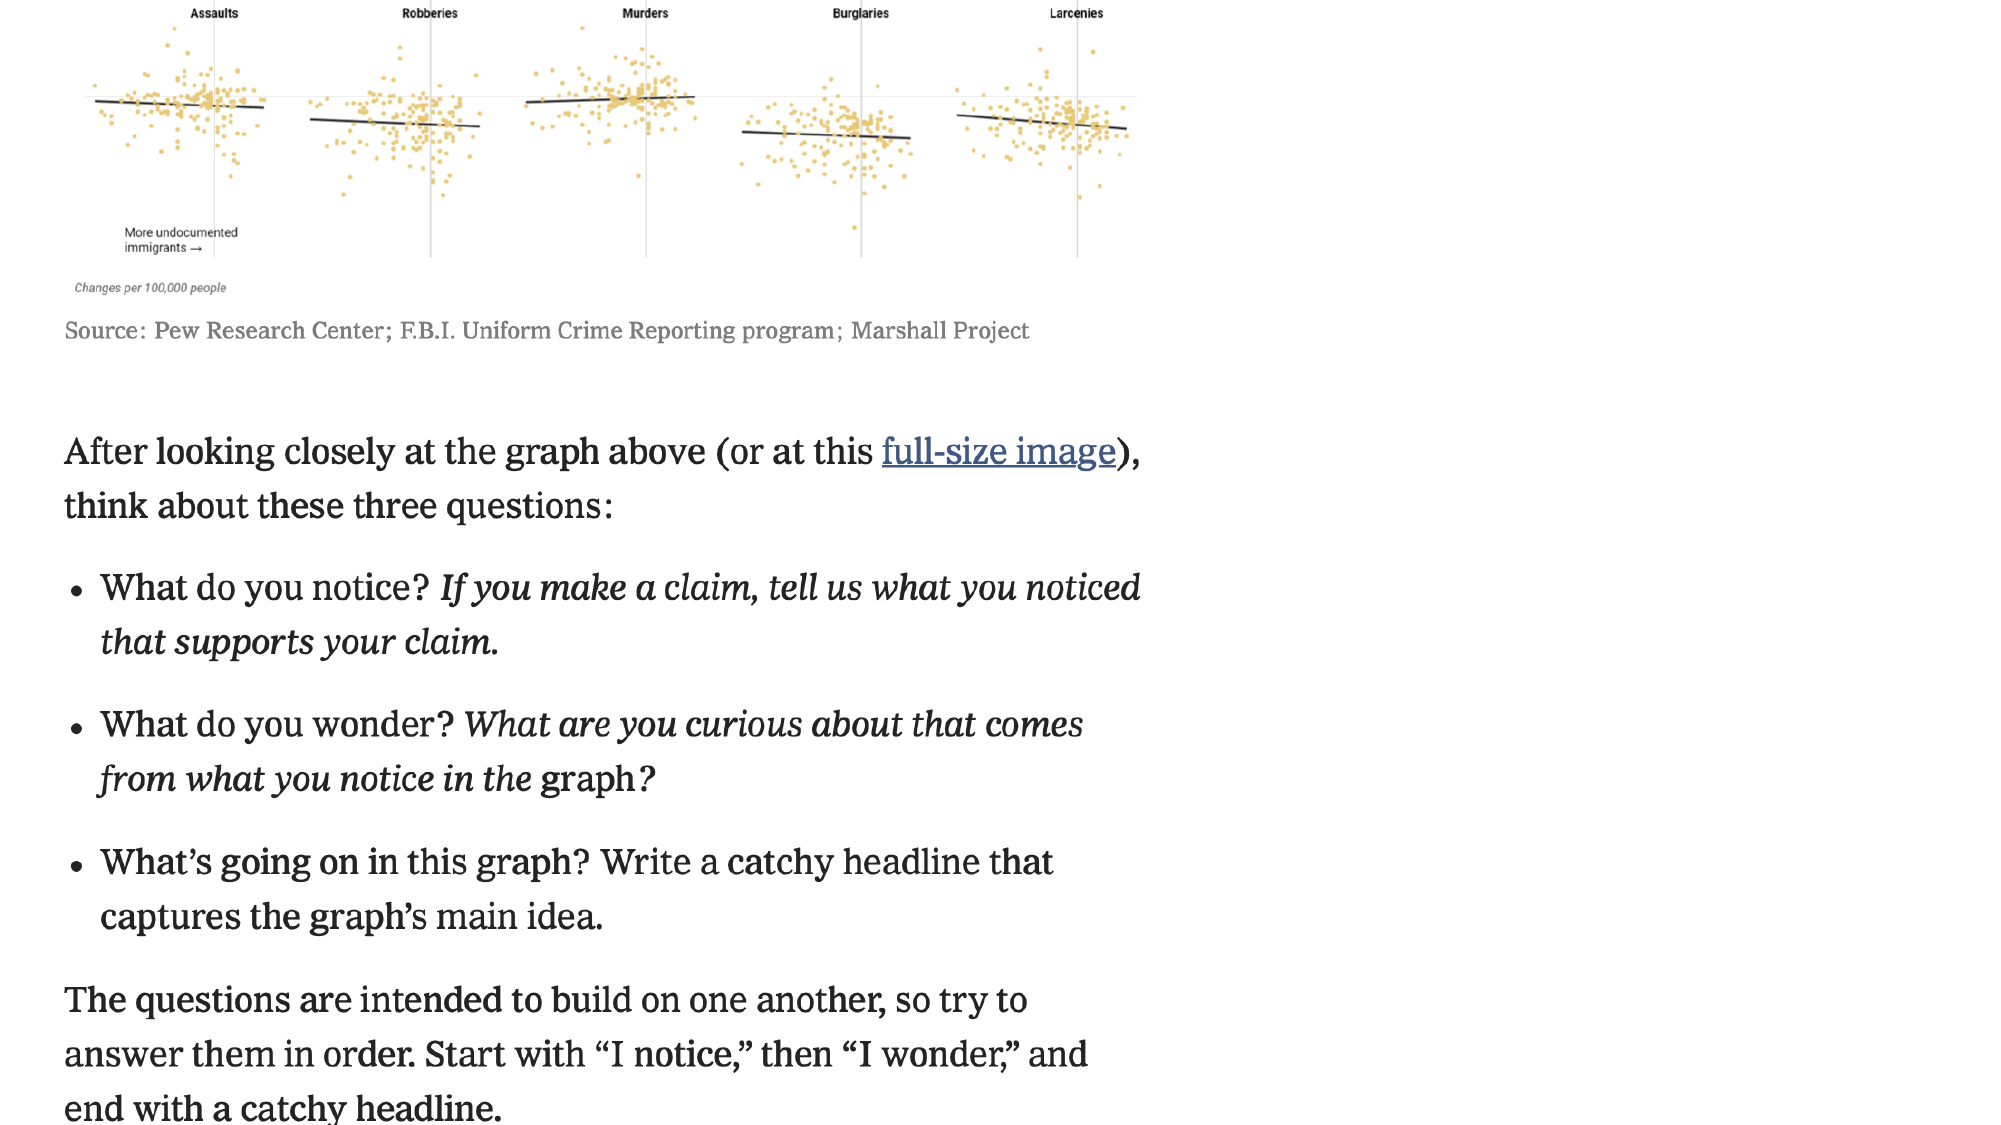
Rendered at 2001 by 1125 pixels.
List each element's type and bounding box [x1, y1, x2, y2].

picture [0, 0, 1187, 1125]
